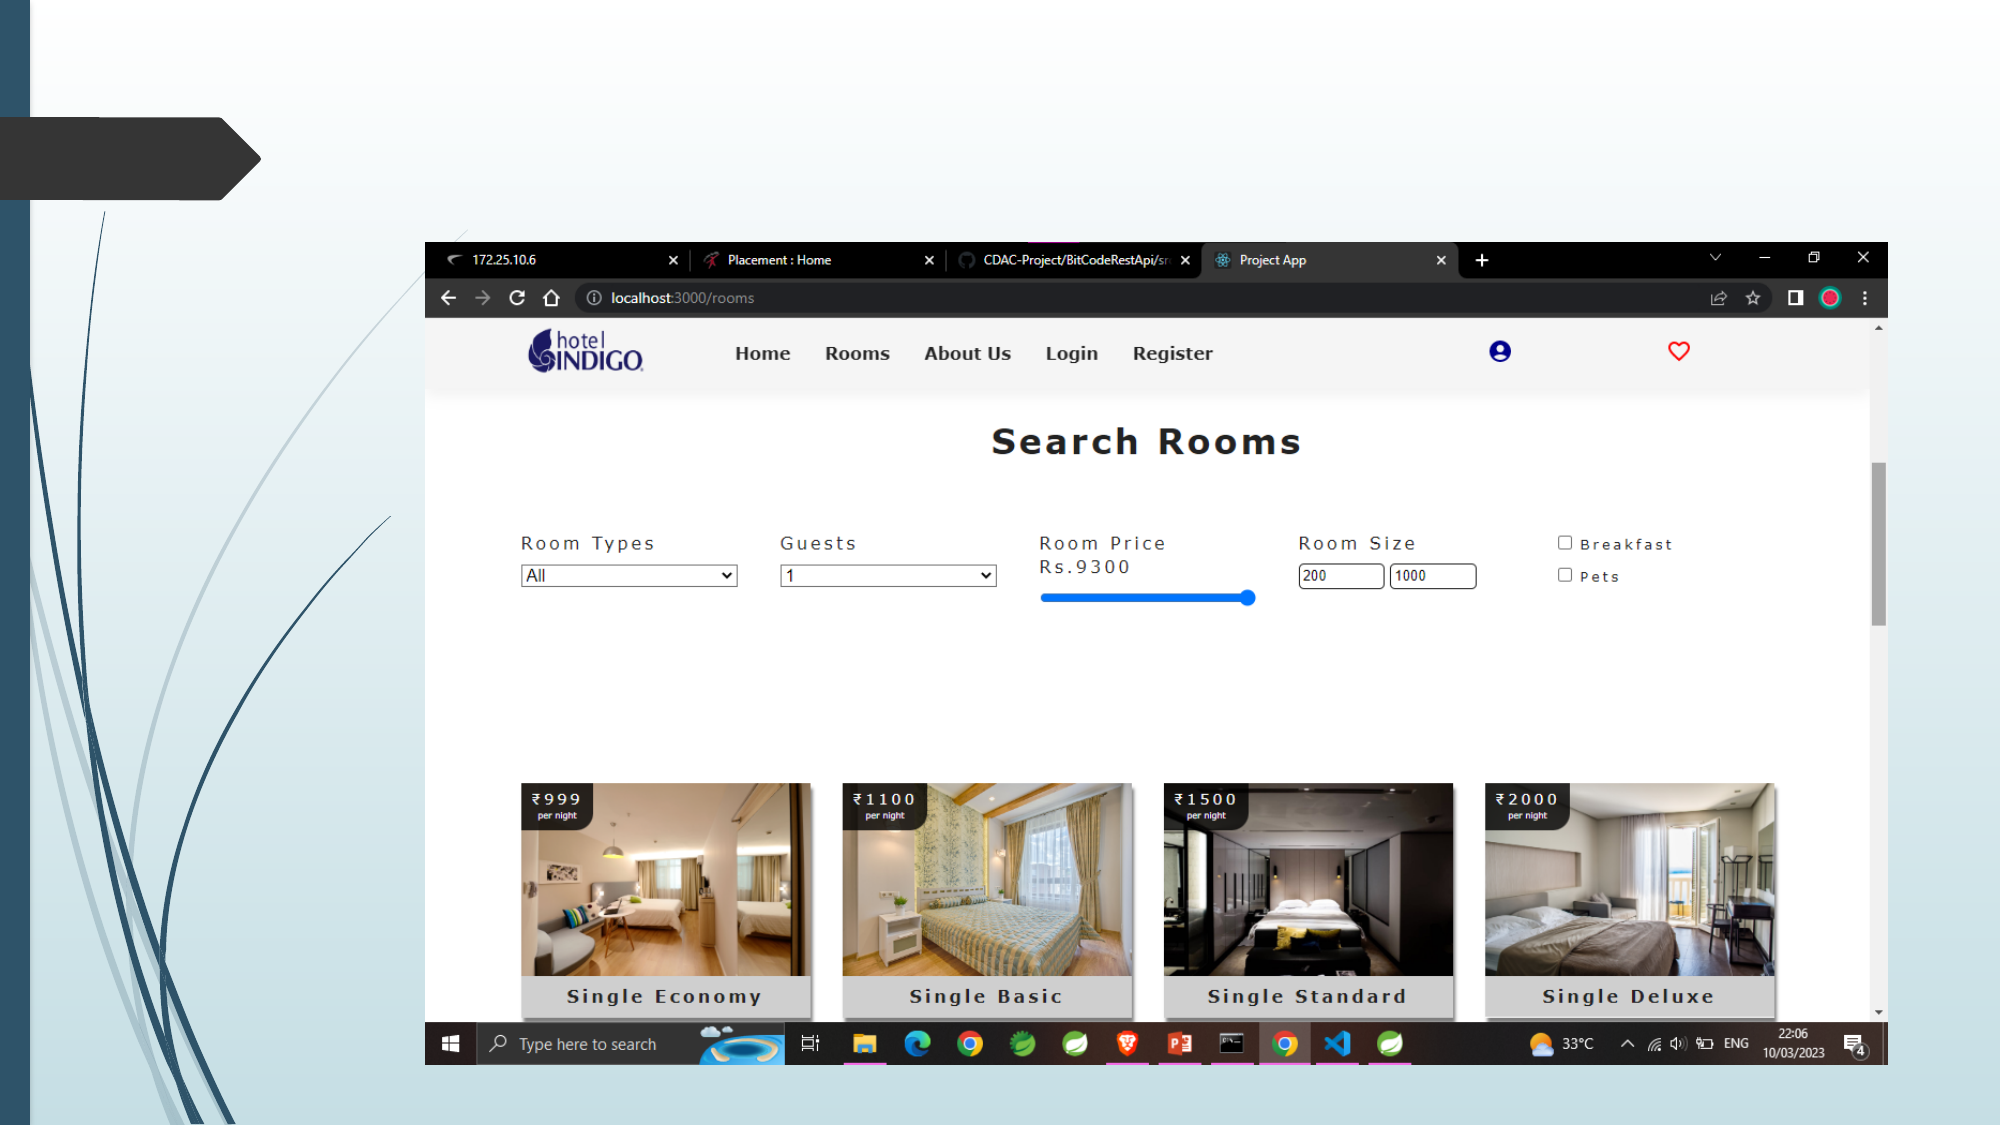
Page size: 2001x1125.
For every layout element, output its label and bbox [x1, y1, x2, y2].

list [425, 242, 1888, 1066]
